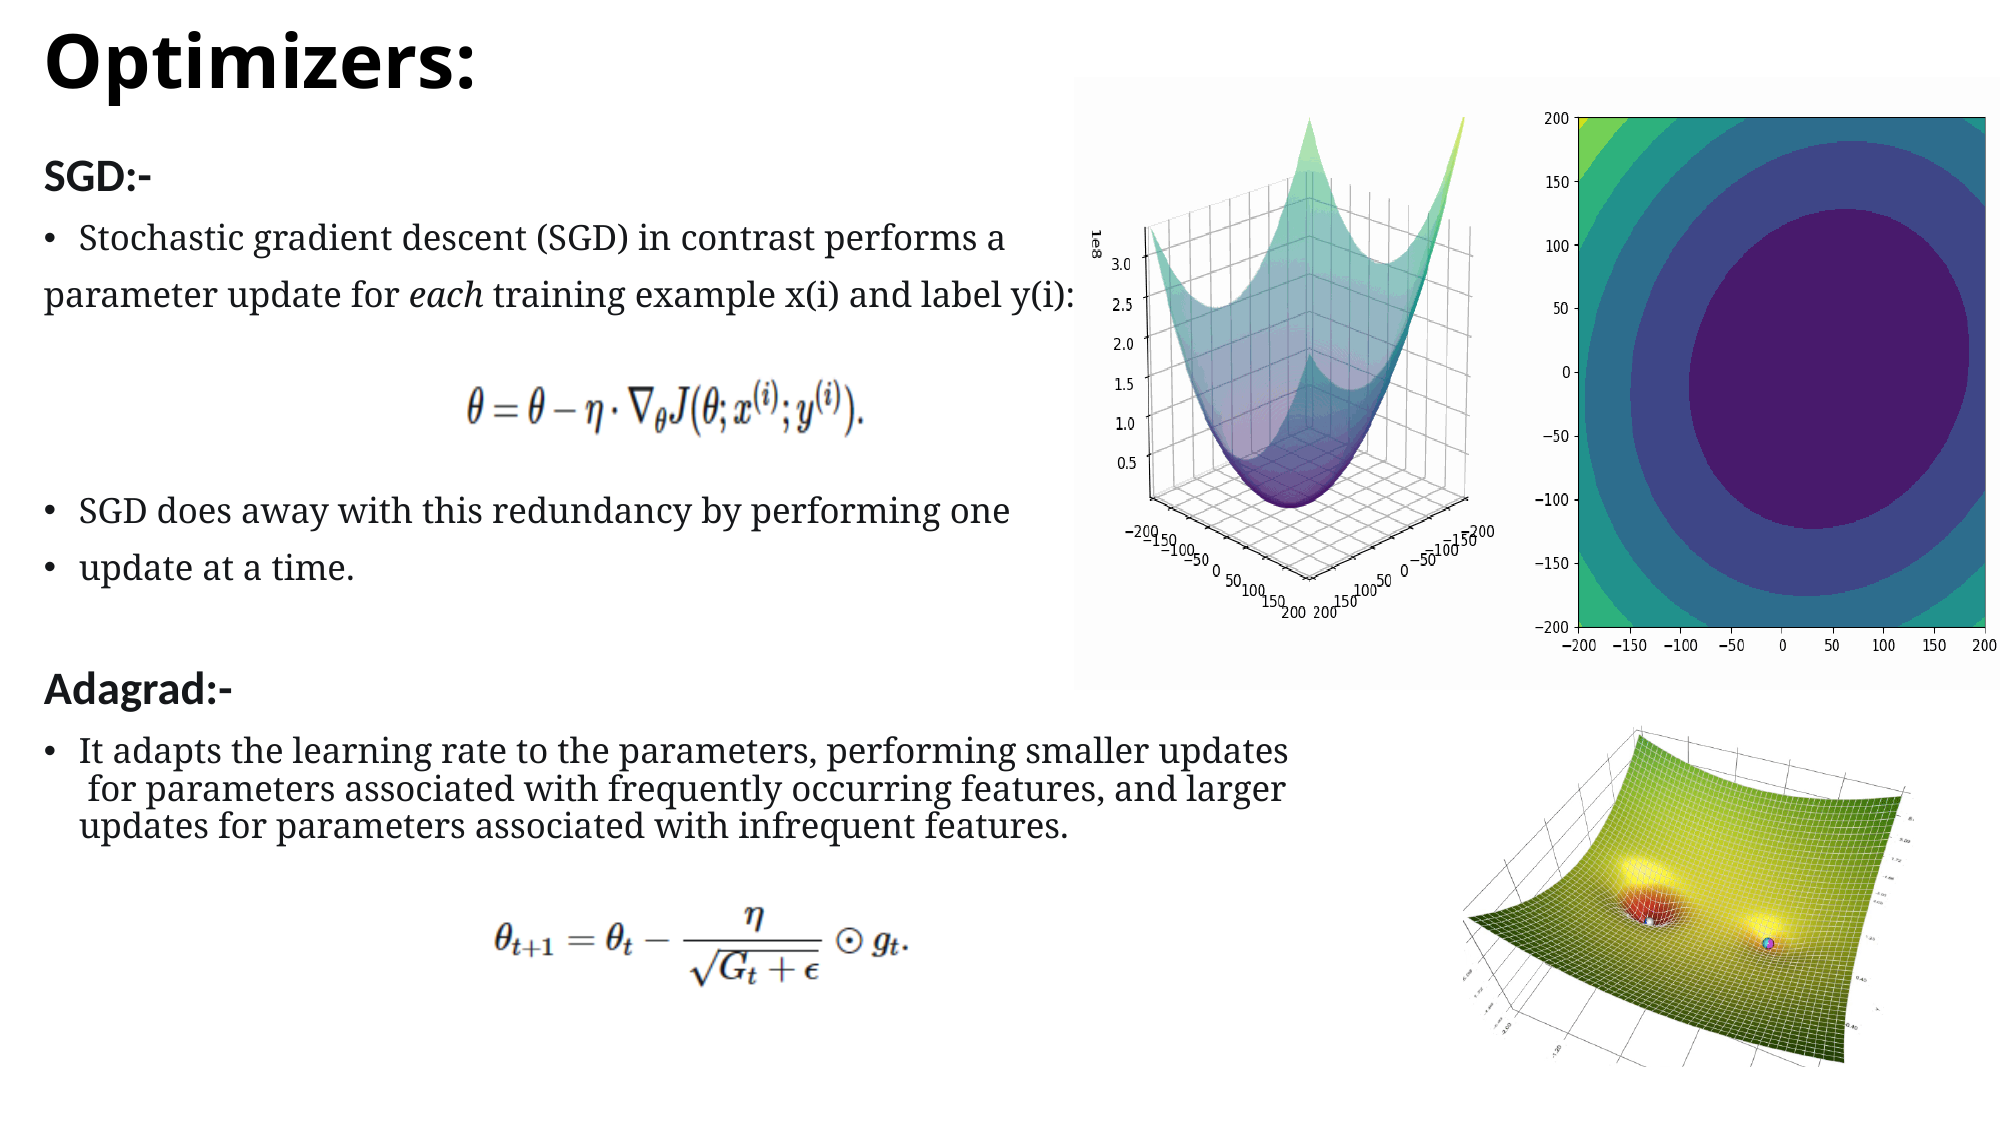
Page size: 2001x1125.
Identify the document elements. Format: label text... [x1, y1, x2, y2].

list SGD:- Stochastic gradient descent (SGD) in contrast performs a parameter update for each training example x(i) and label y(i): SGD does away with this redundancy by performing one update at a time. Adagrad:- It adapts the learning rate to the parameters, performing smaller updates for parameters associated with frequently occurring features, and larger updates for parameters associated with infrequent features. [28, 143, 1323, 893]
picture [466, 875, 968, 1024]
picture [1074, 77, 2000, 690]
picture [449, 332, 881, 475]
title Optimizers: [28, 0, 1754, 143]
picture [1463, 723, 1914, 1067]
